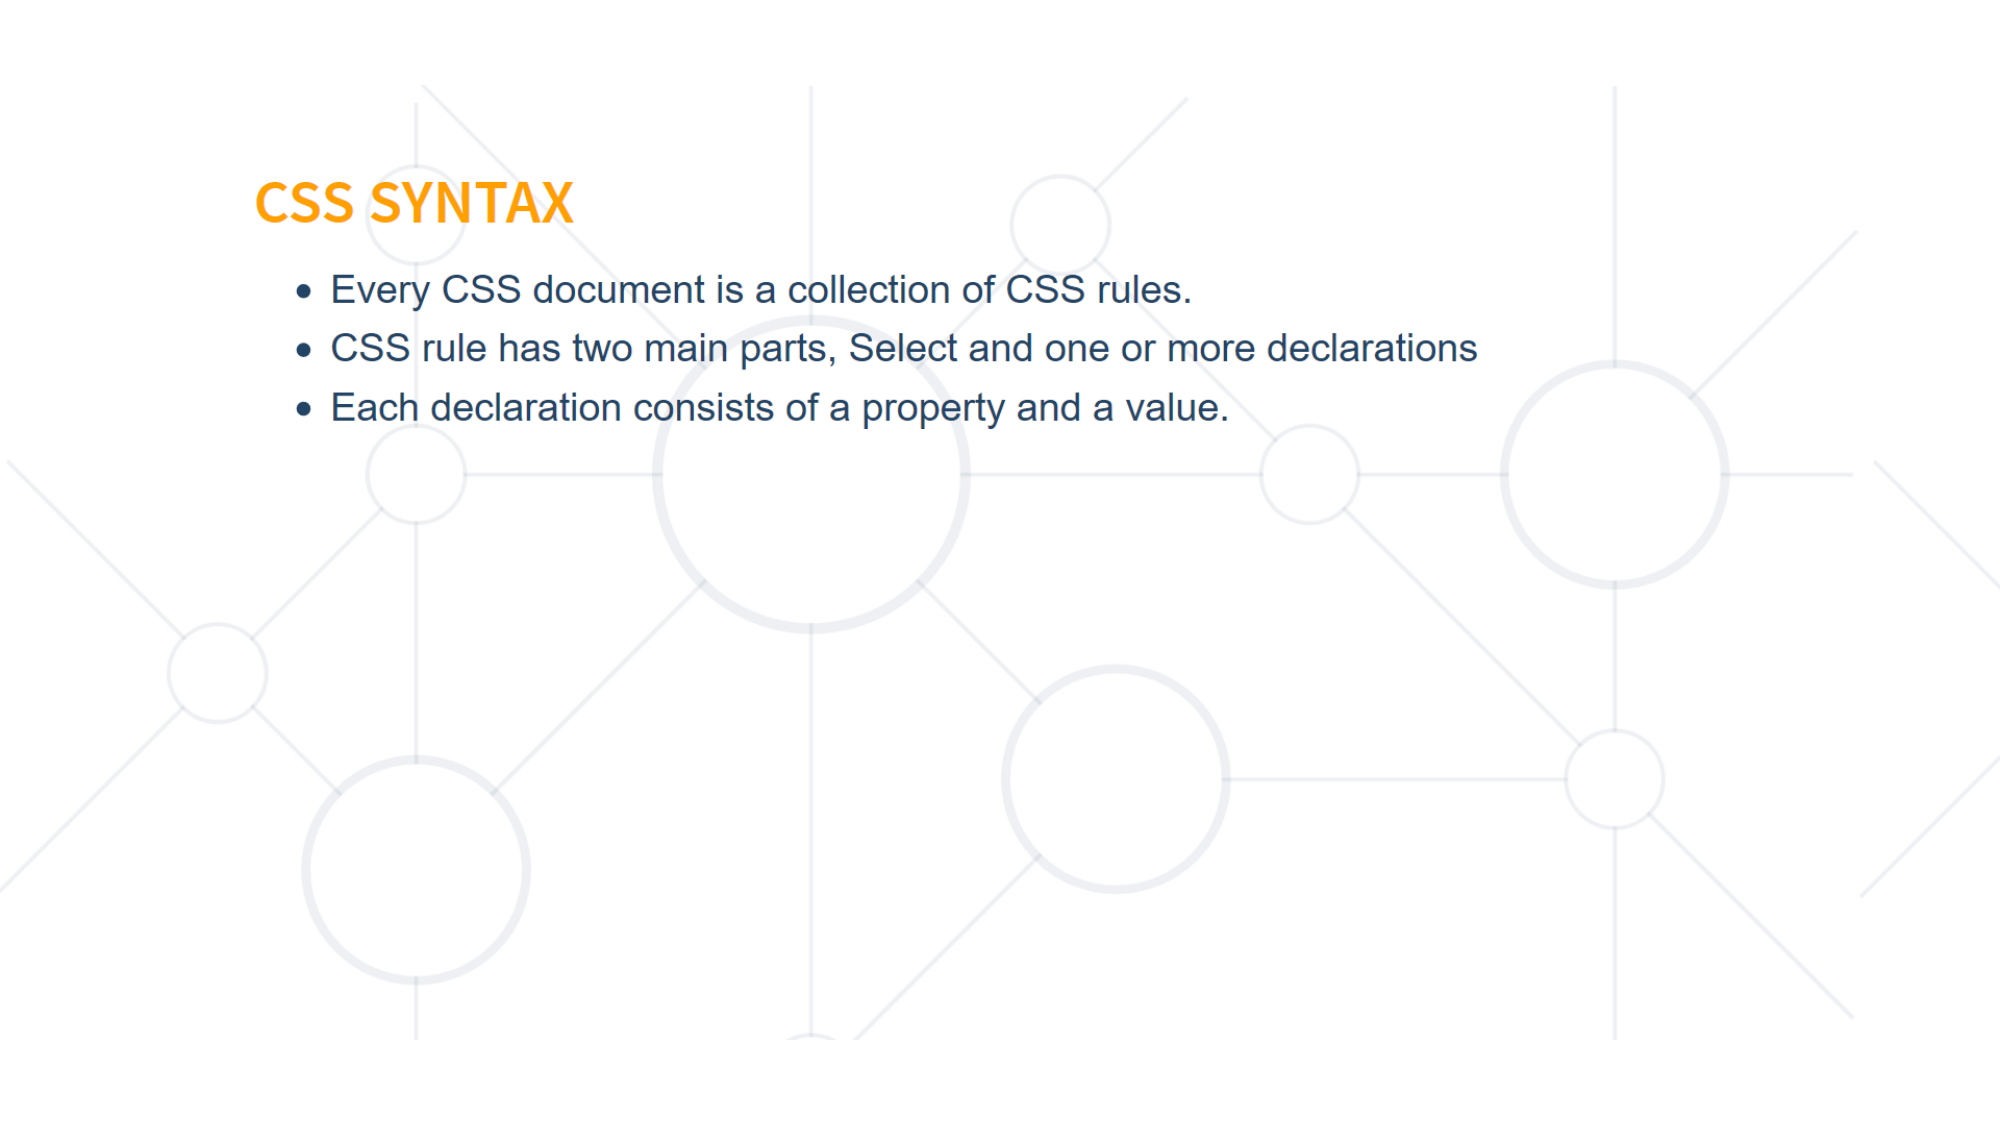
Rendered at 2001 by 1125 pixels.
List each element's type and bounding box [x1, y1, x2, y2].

picture [0, 85, 2000, 1040]
